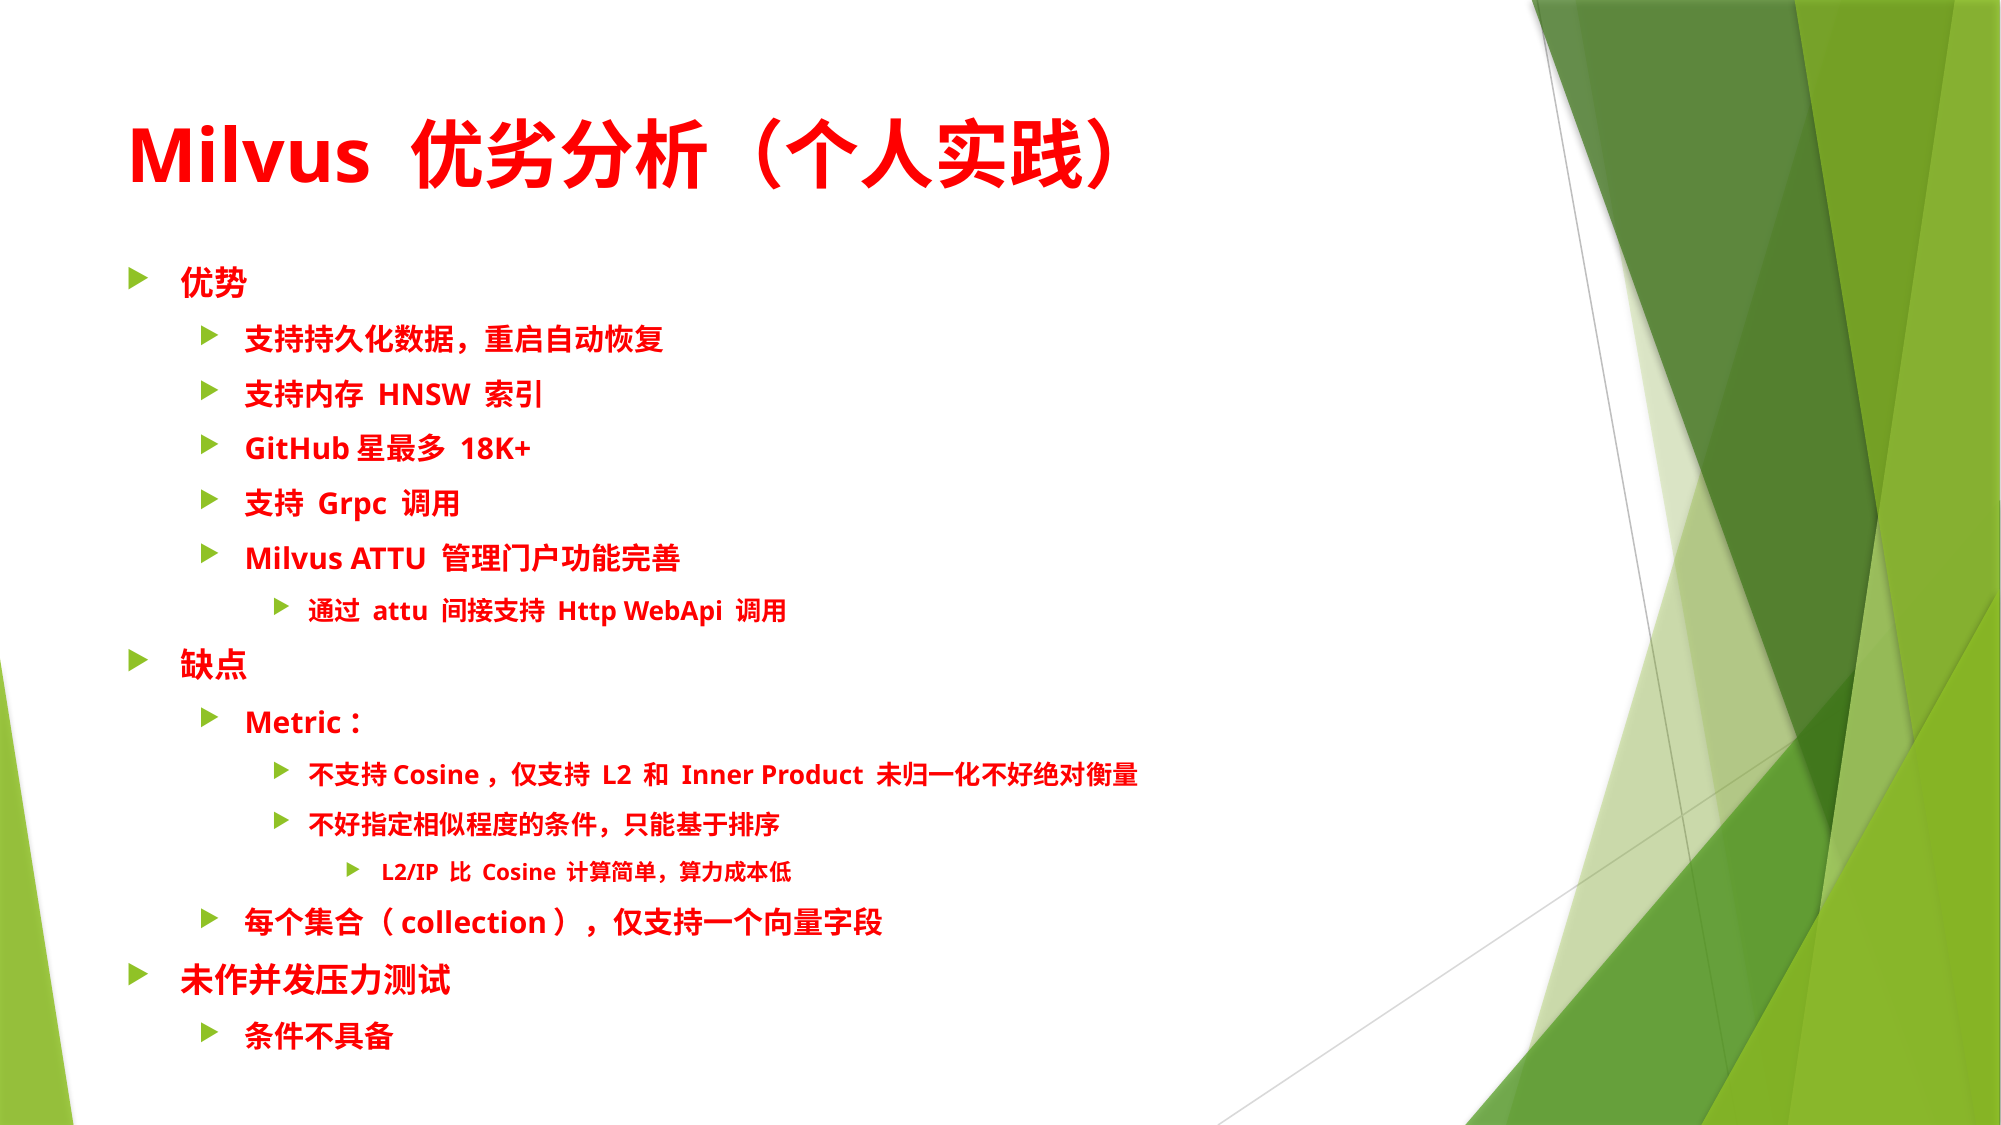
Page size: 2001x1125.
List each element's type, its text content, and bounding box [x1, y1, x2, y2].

list 优势 支持持久化数据，重启自动恢复 支持内存 HNSW 索引 GitHub星最多 18K+ 支持 Grpc 调用 Milvus ATTU 管理门户功能完善 通过 attu 间接支持 Http WebApi 调用 缺点 Metric： 不支持Cosine，仅支持 L2 和 Inner Product 未归一化不好绝对衡量 不好指定相似程度的条件，只能基于排序 L2/IP 比 Cosine 计算简单，算力成本低 每个集合（collection），仅支持一个向量字段 未作并发压力测试 条件不具备 [111, 254, 1653, 1062]
title Milvus 优劣分析（个人实践） [111, 99, 1522, 254]
